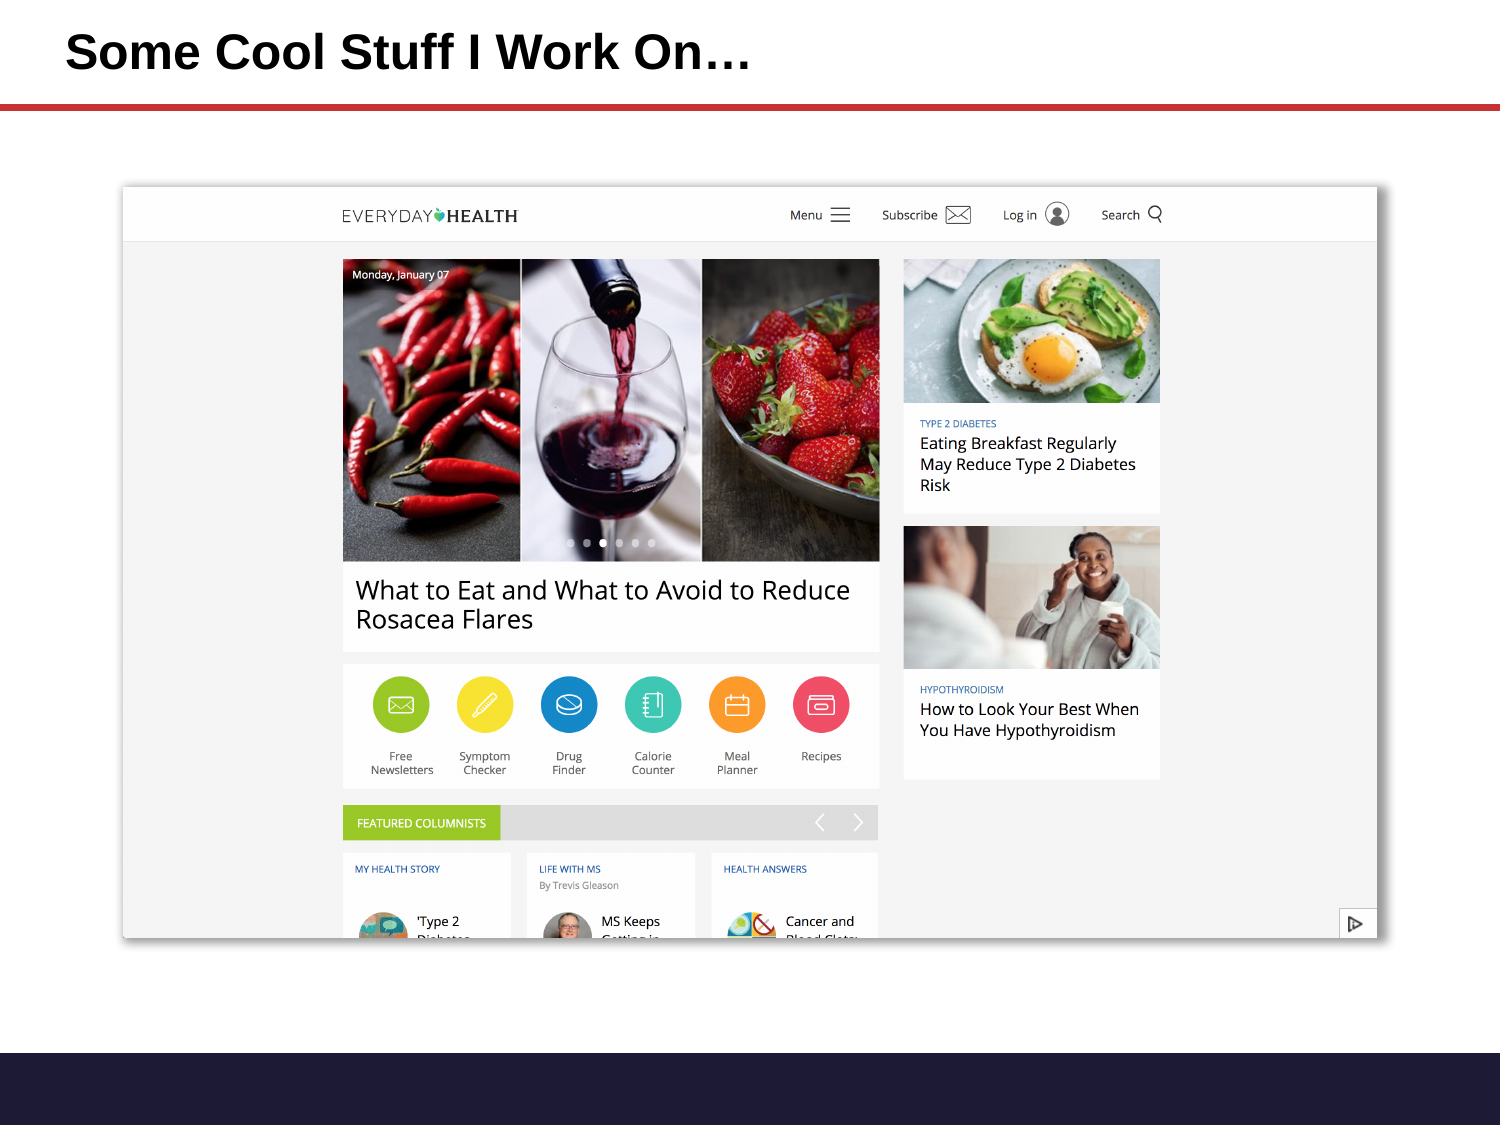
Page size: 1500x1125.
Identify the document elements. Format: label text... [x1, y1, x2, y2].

title Some Cool Stuff I Work On… [50, 0, 948, 108]
picture [123, 187, 1377, 938]
